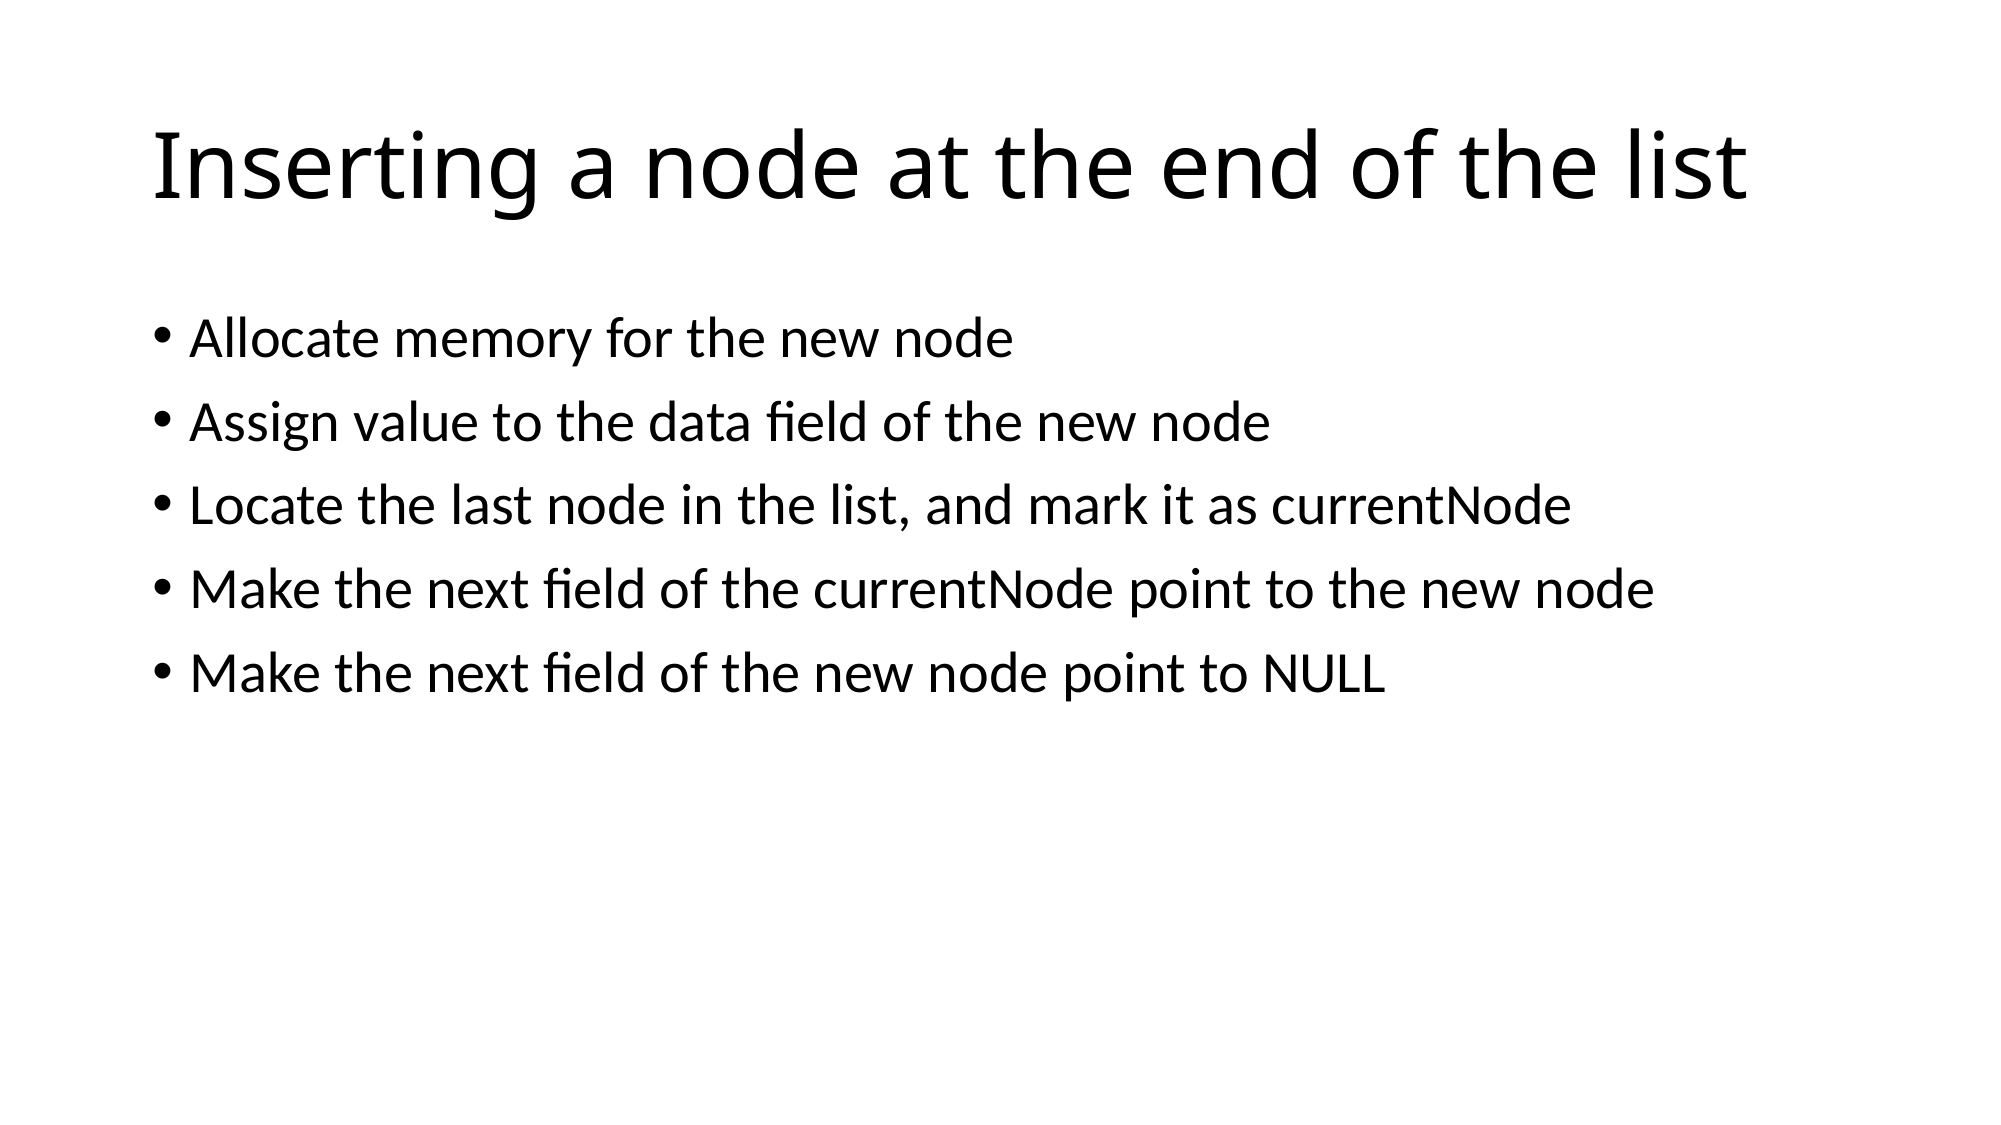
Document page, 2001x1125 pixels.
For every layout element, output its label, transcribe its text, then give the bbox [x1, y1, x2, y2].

list Allocate memory for the new node Assign value to the data field of the new node Locate the last node in the list, and mark it as currentNode Make the next field of the currentNode point to the new node Make the next field of the new node point to NULL [137, 299, 1863, 1014]
title Inserting a node at the end of the list [137, 59, 1863, 278]
